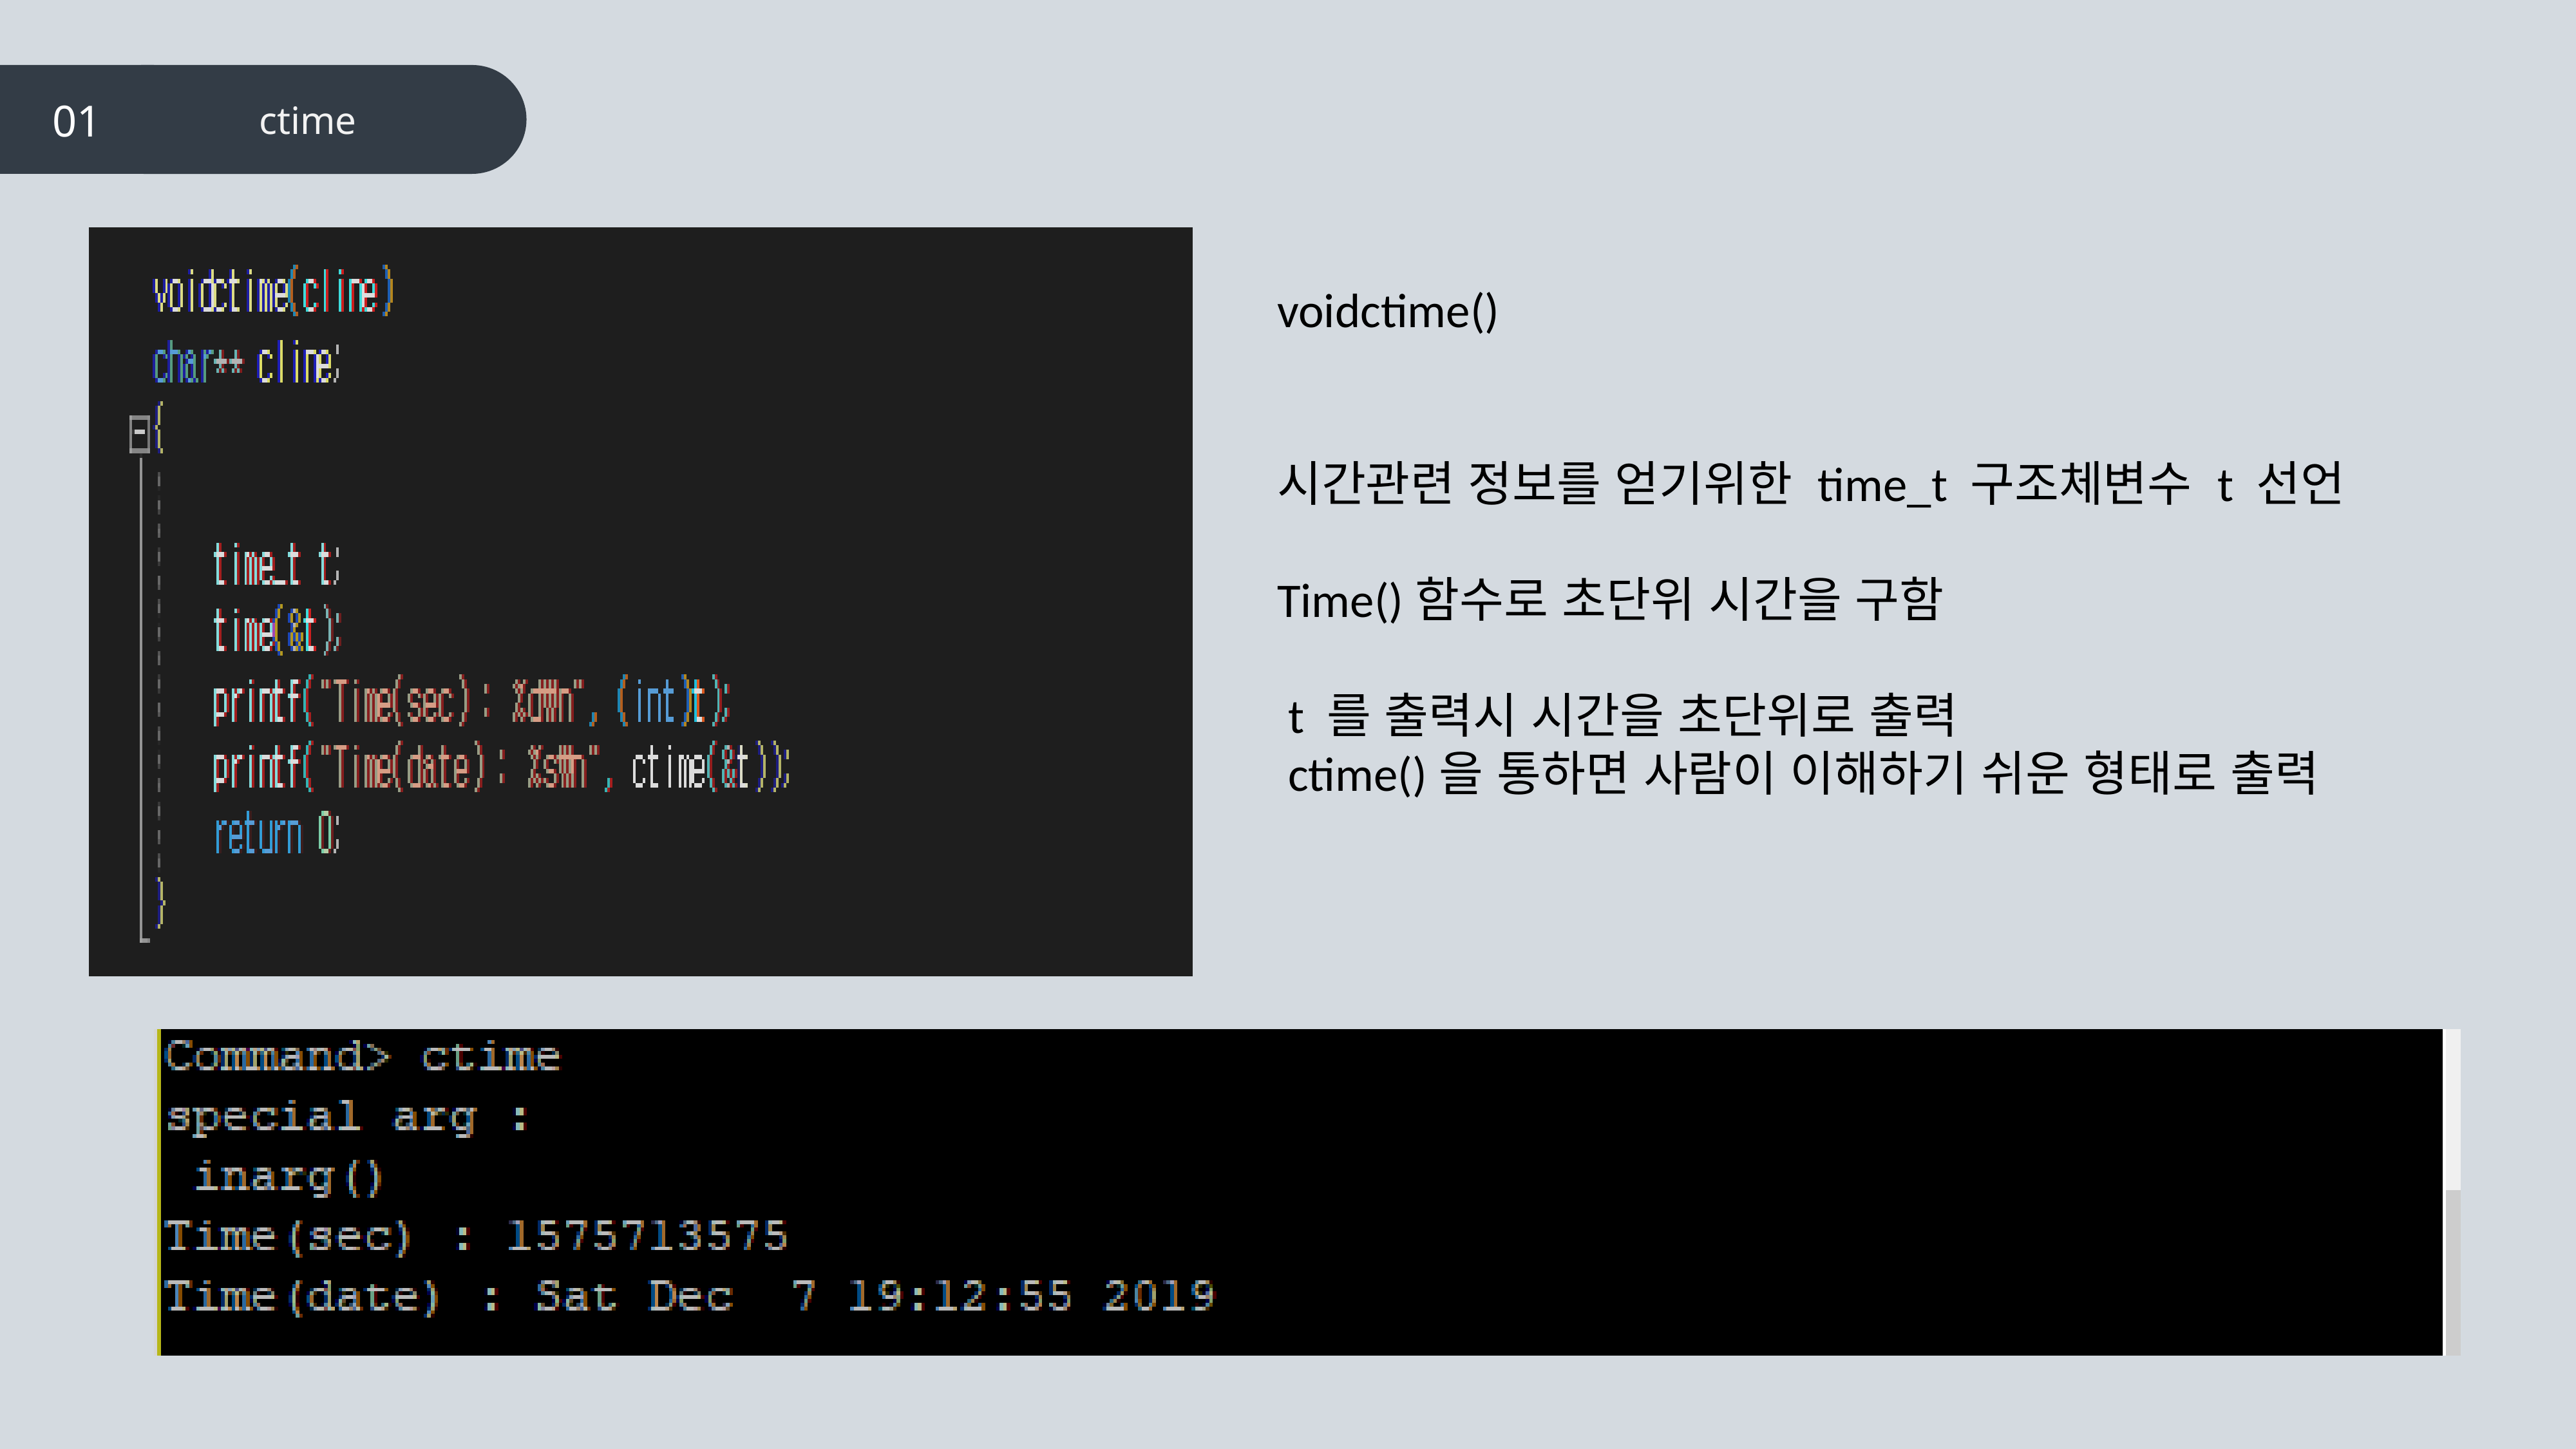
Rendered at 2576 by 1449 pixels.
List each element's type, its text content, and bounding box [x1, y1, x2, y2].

picture [89, 227, 1193, 976]
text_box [0, 64, 527, 174]
picture [154, 1029, 2461, 1356]
text_box voidctime() 시간관련 정보를 얻기위한 time_t 구조체변수 t 선언 Time()함수로 초단위 시간을 구함 t 를 출력시 시간을 초단위로 출력 ctime()을 통하면 사람이 이해하기 쉬운 형태로 출력 [1267, 274, 2544, 806]
